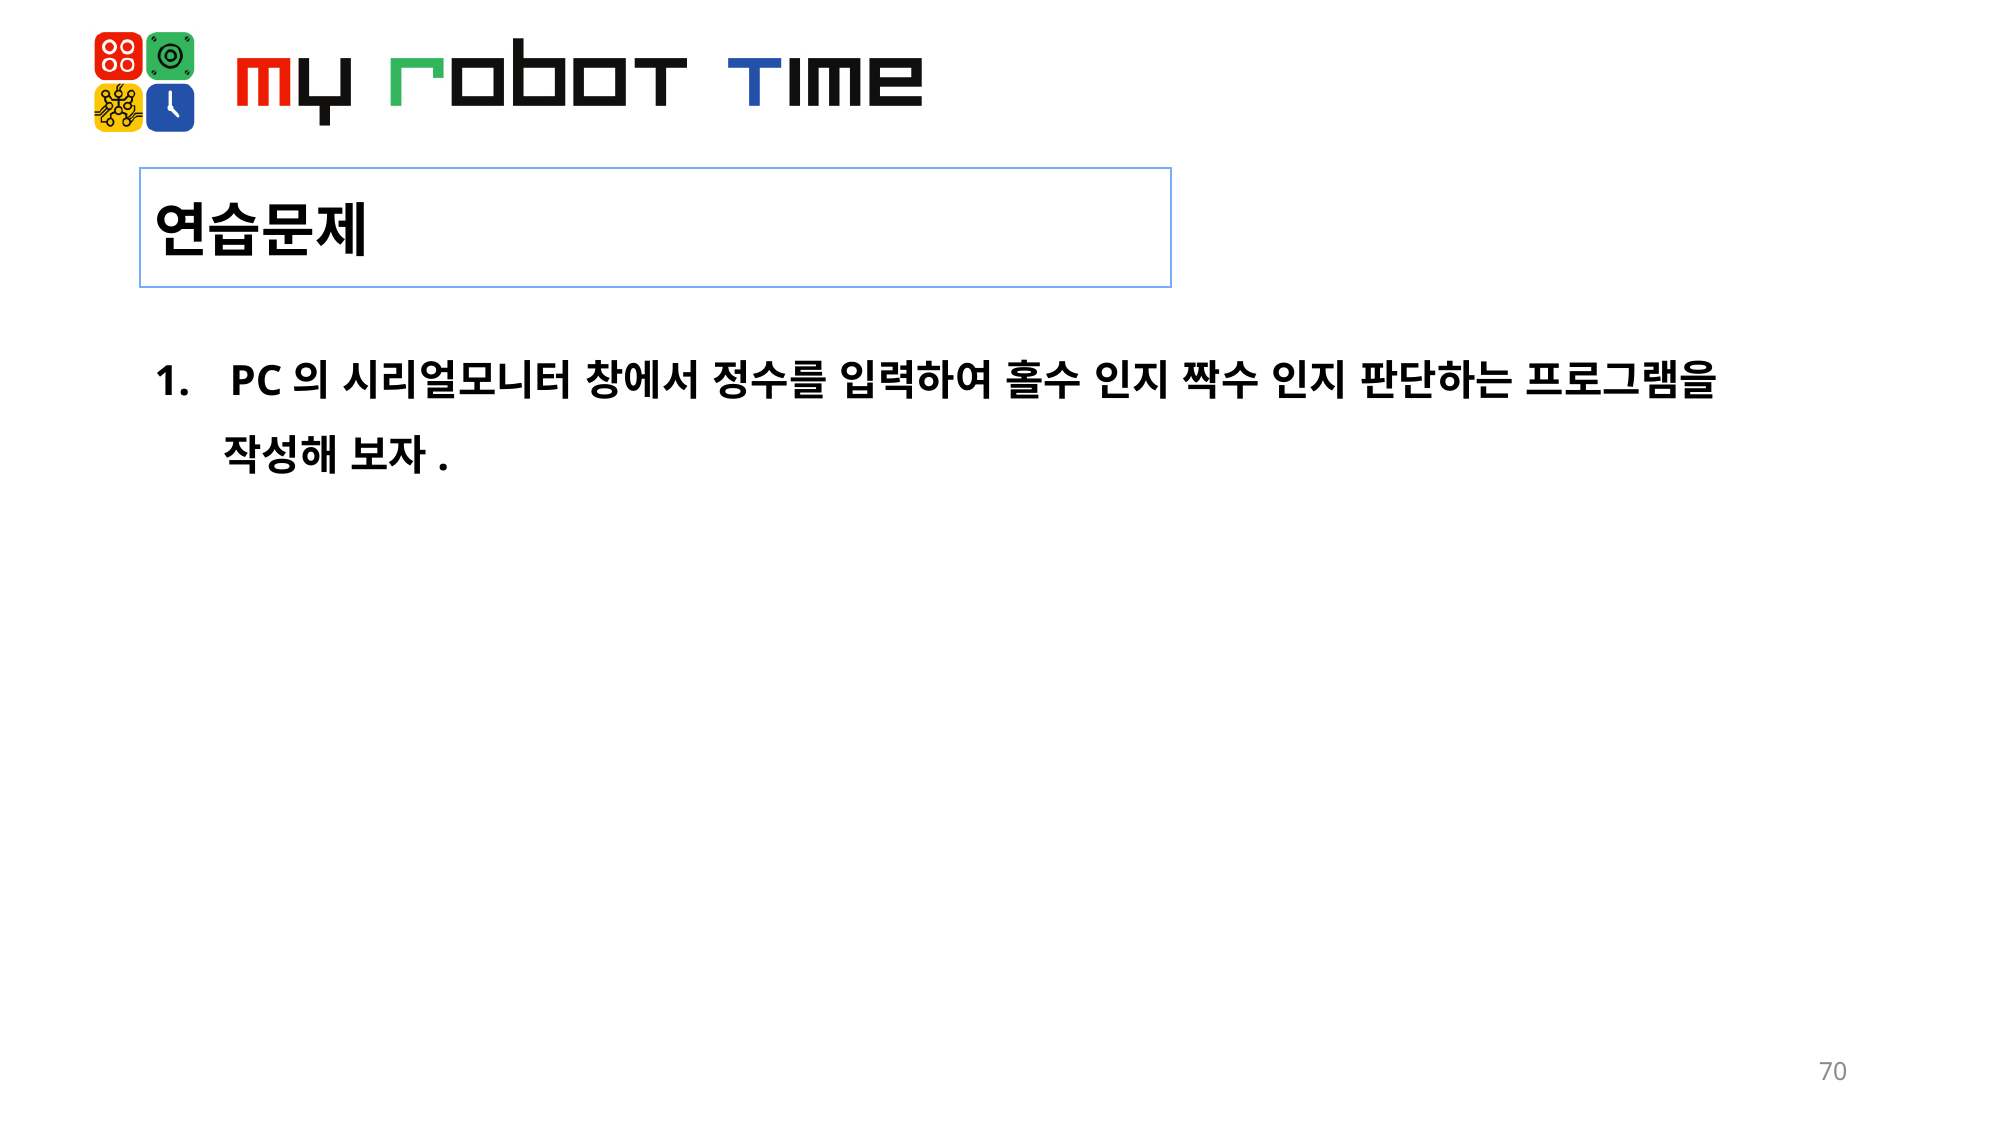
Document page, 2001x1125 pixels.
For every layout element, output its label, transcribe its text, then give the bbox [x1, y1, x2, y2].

picture [0, 0, 1016, 166]
slide_number 70 [1412, 1042, 1863, 1103]
text_box PC의 시리얼모니터 창에서 정수를 입력하여 홀수 인지 짝수 인지 판단하는 프로그램을 작성해 보자. [139, 321, 1867, 487]
text_box 연습문제 [139, 167, 1172, 288]
